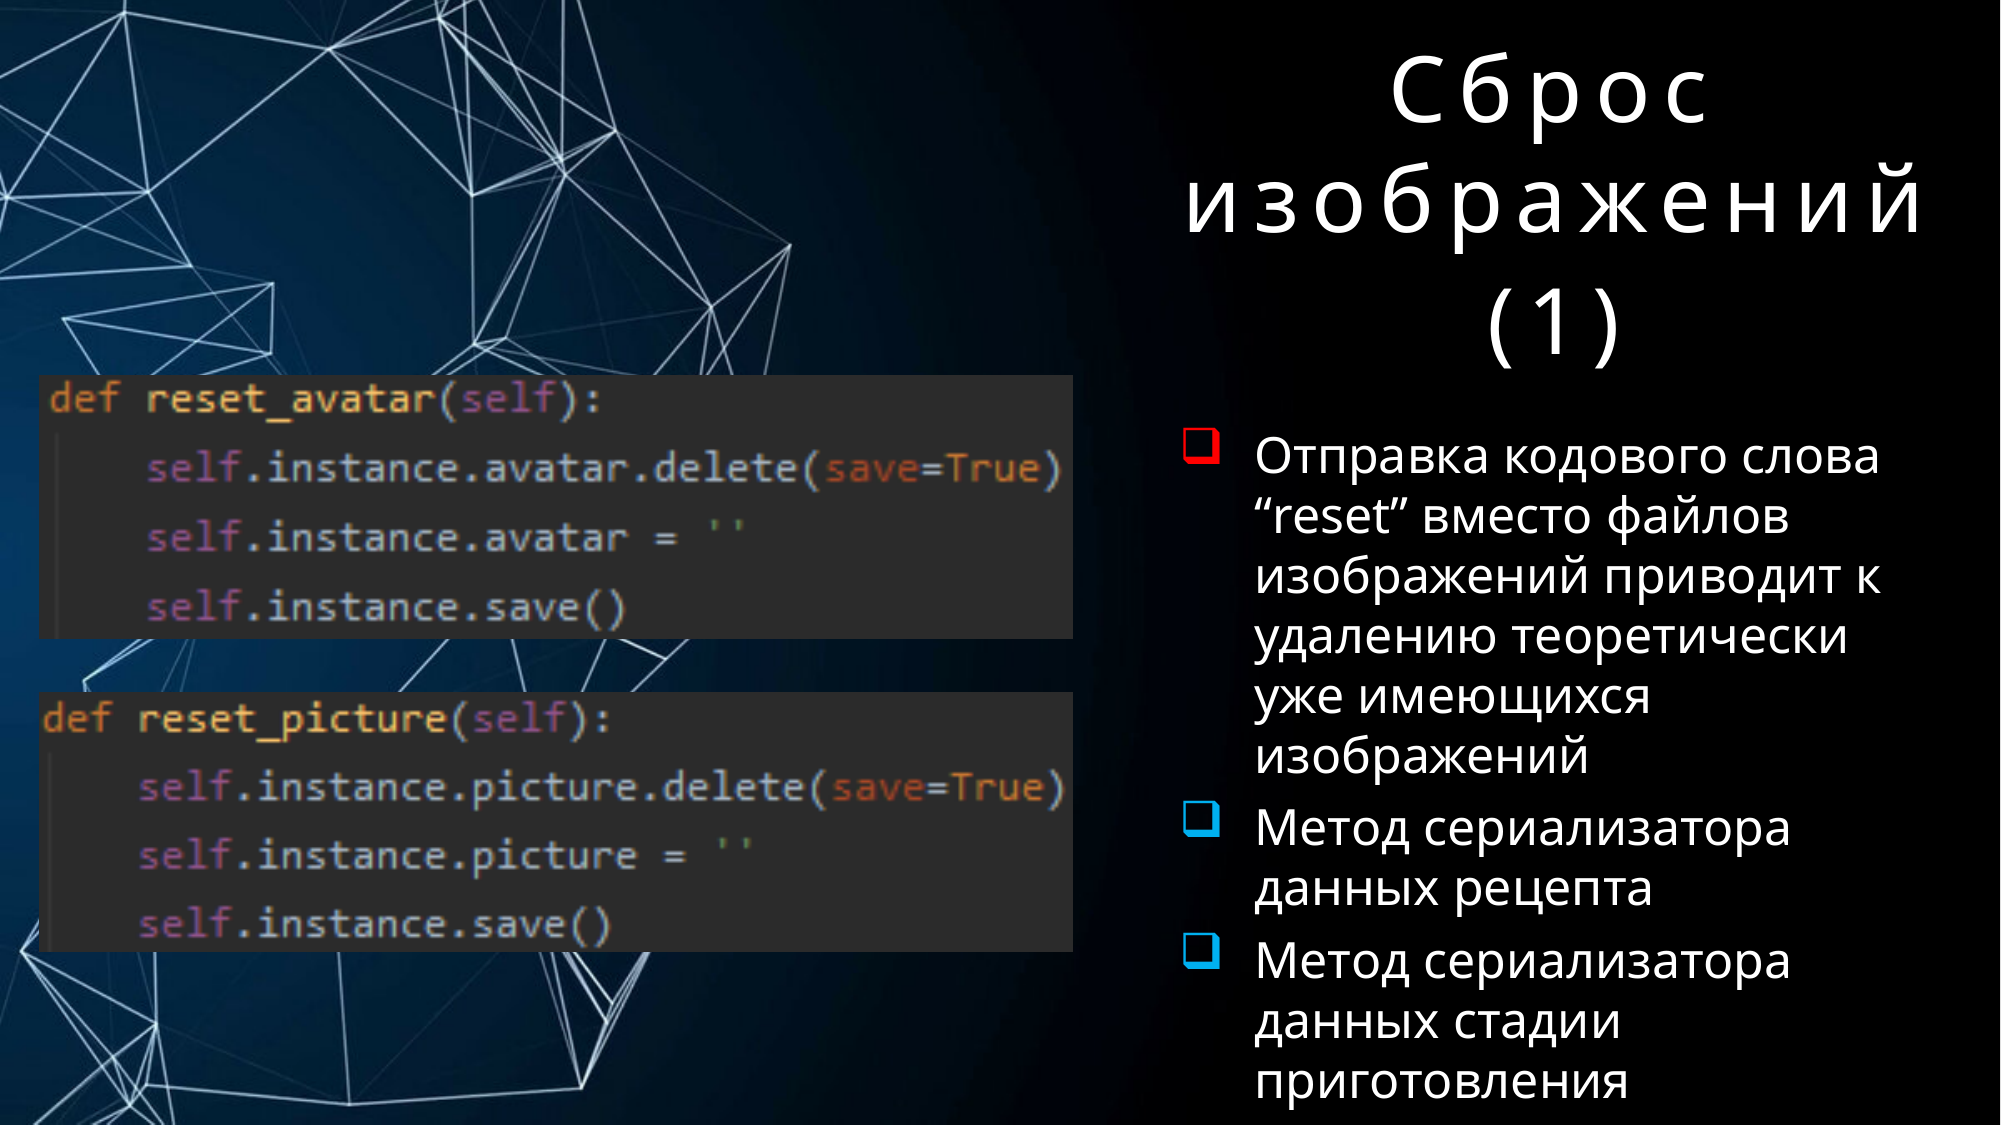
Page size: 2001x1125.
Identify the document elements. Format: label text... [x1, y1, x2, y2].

text_box Сброс изображений (1) [1142, 23, 1967, 356]
picture [0, 0, 2001, 1125]
text_box Отправка кодового слова “reset” вместо файлов изображений приводит к удалению теоретически уже имеющихся изображений Метод сериализатора данных рецепта Метод сериализатора данных стадии приготовления [1164, 415, 1945, 1062]
